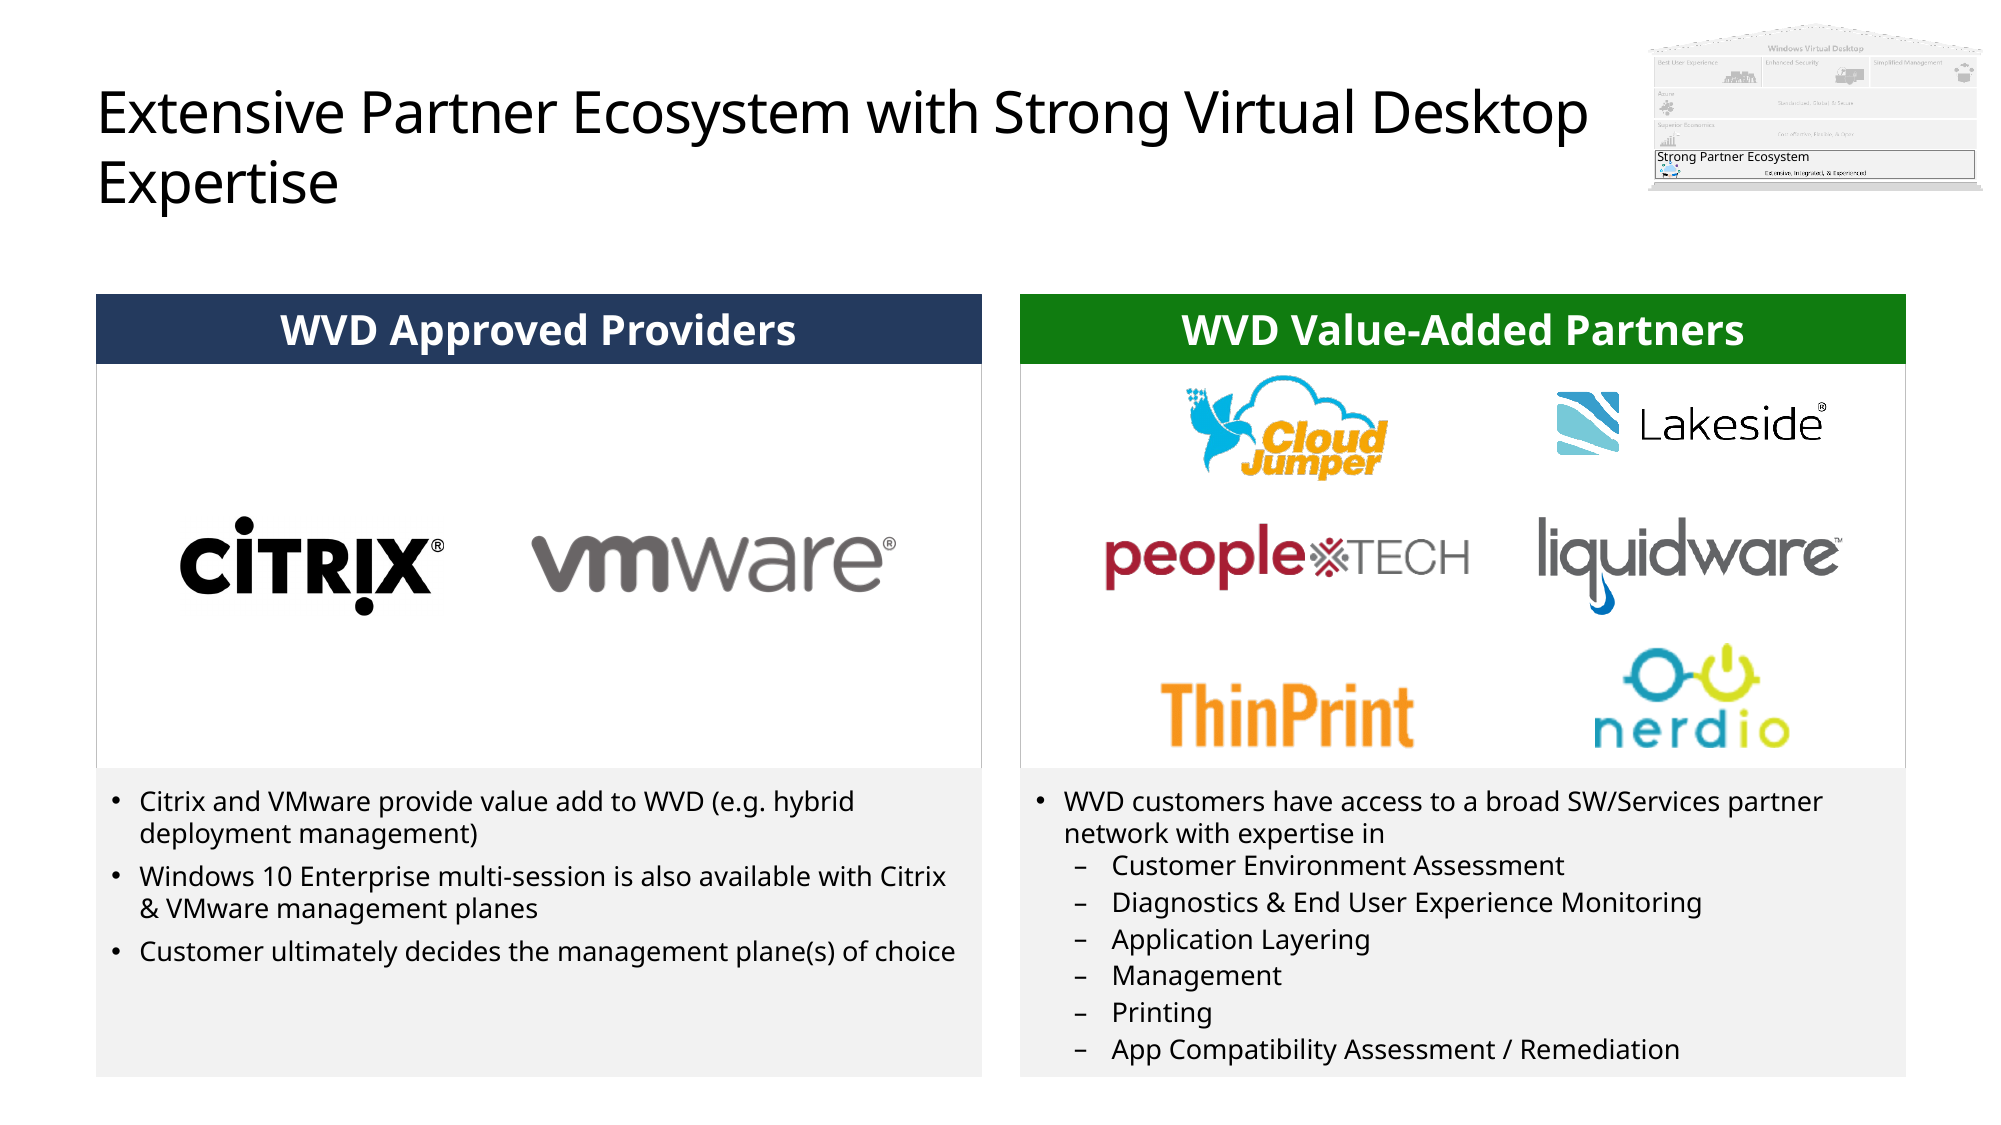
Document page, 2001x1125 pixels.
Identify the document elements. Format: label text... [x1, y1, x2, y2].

picture [1535, 514, 1846, 617]
picture [1566, 632, 1815, 764]
text_box [1020, 364, 1906, 768]
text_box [1648, 23, 1983, 191]
picture [1081, 487, 1493, 626]
text_box [551, 364, 982, 768]
text_box Citrix and VMware provide value add to WVD (e.g. hybrid deployment management) Windows 10 Enterprise multi-session is also available with Citrix & VMware management planes Customer ultimately decides the management plane(s) of choice [96, 768, 982, 1077]
text_box [96, 364, 549, 768]
picture [1161, 369, 1412, 485]
picture [528, 534, 897, 595]
text_box WVD Approved Providers [96, 294, 982, 364]
title Extensive Partner Ecosystem with Strong Virtual Desktop Expertise [96, 75, 1629, 217]
picture [1547, 382, 1834, 459]
text_box WVD Value-Added Partners [1020, 294, 1906, 364]
text_box WVD customers have access to a broad SW/Services partner network with expertise in Customer Environment Assessment Diagnostics & End User Experience Monitoring Application Layering Management Printing App Compatibility Assessment / Remediation [1020, 768, 1906, 1077]
picture [1150, 666, 1423, 762]
picture [179, 516, 444, 617]
